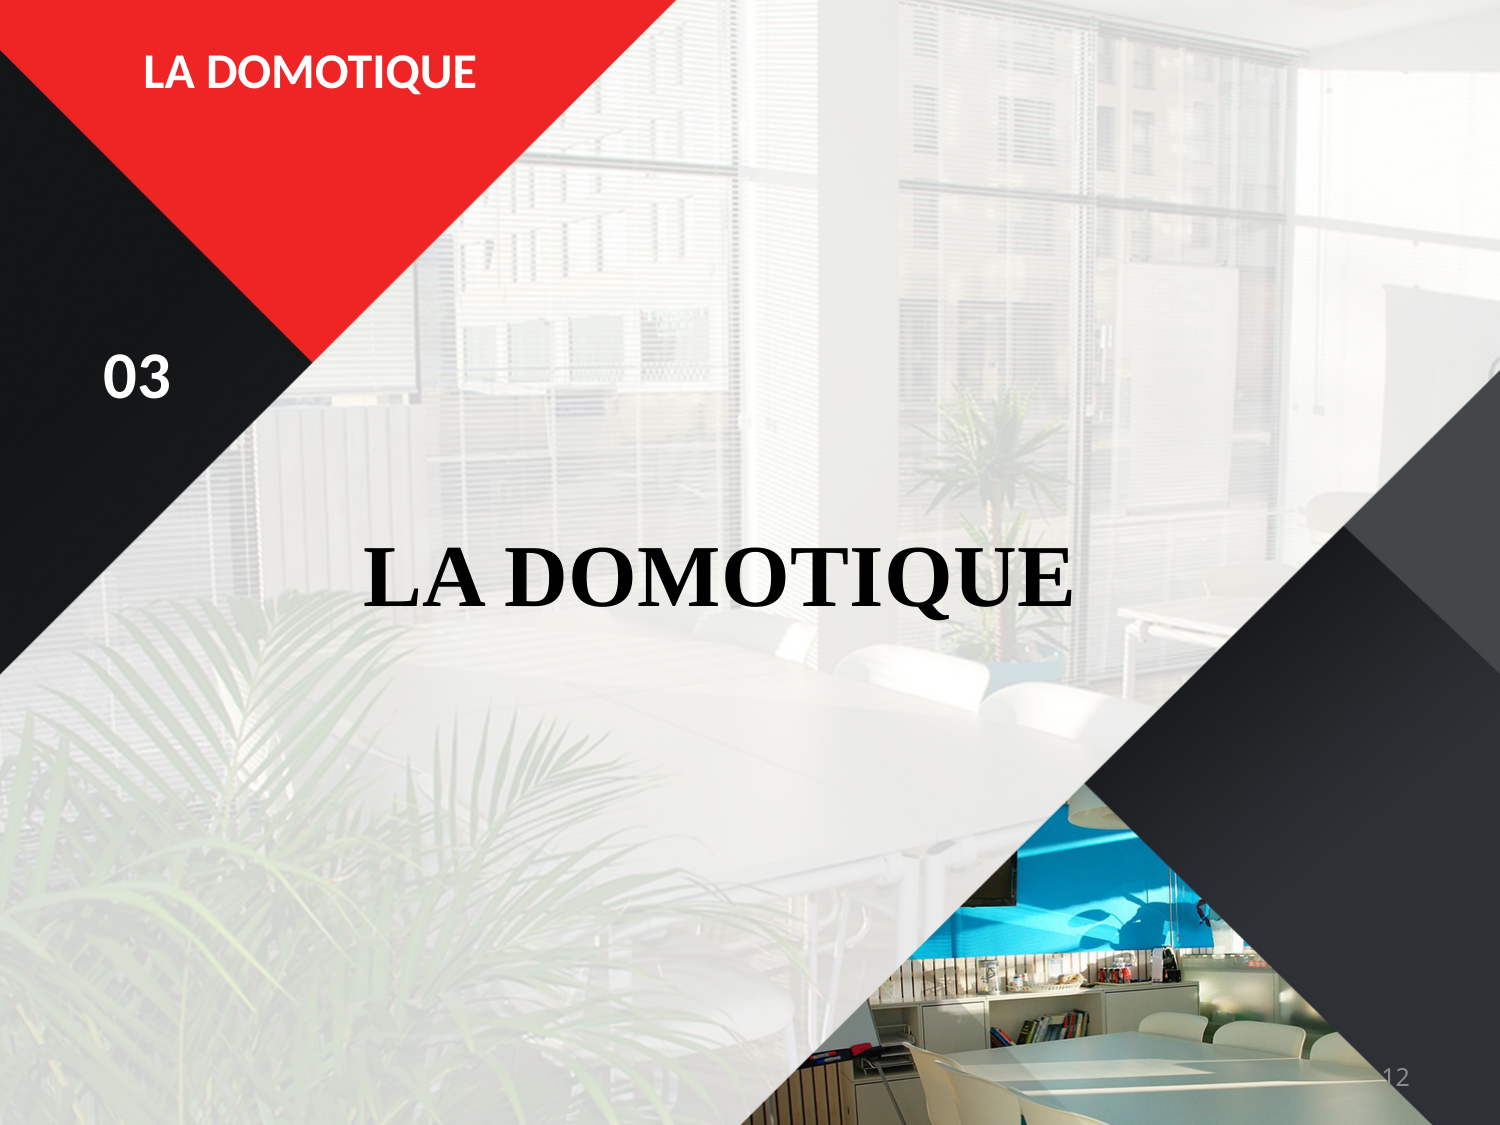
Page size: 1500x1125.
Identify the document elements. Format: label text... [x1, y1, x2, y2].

slide_number 12 [1074, 1054, 1425, 1103]
text_box LA DOMOTIQUE [348, 503, 1116, 714]
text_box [79, 30, 541, 147]
picture [0, 0, 1500, 1125]
text_box 03 [88, 324, 187, 420]
